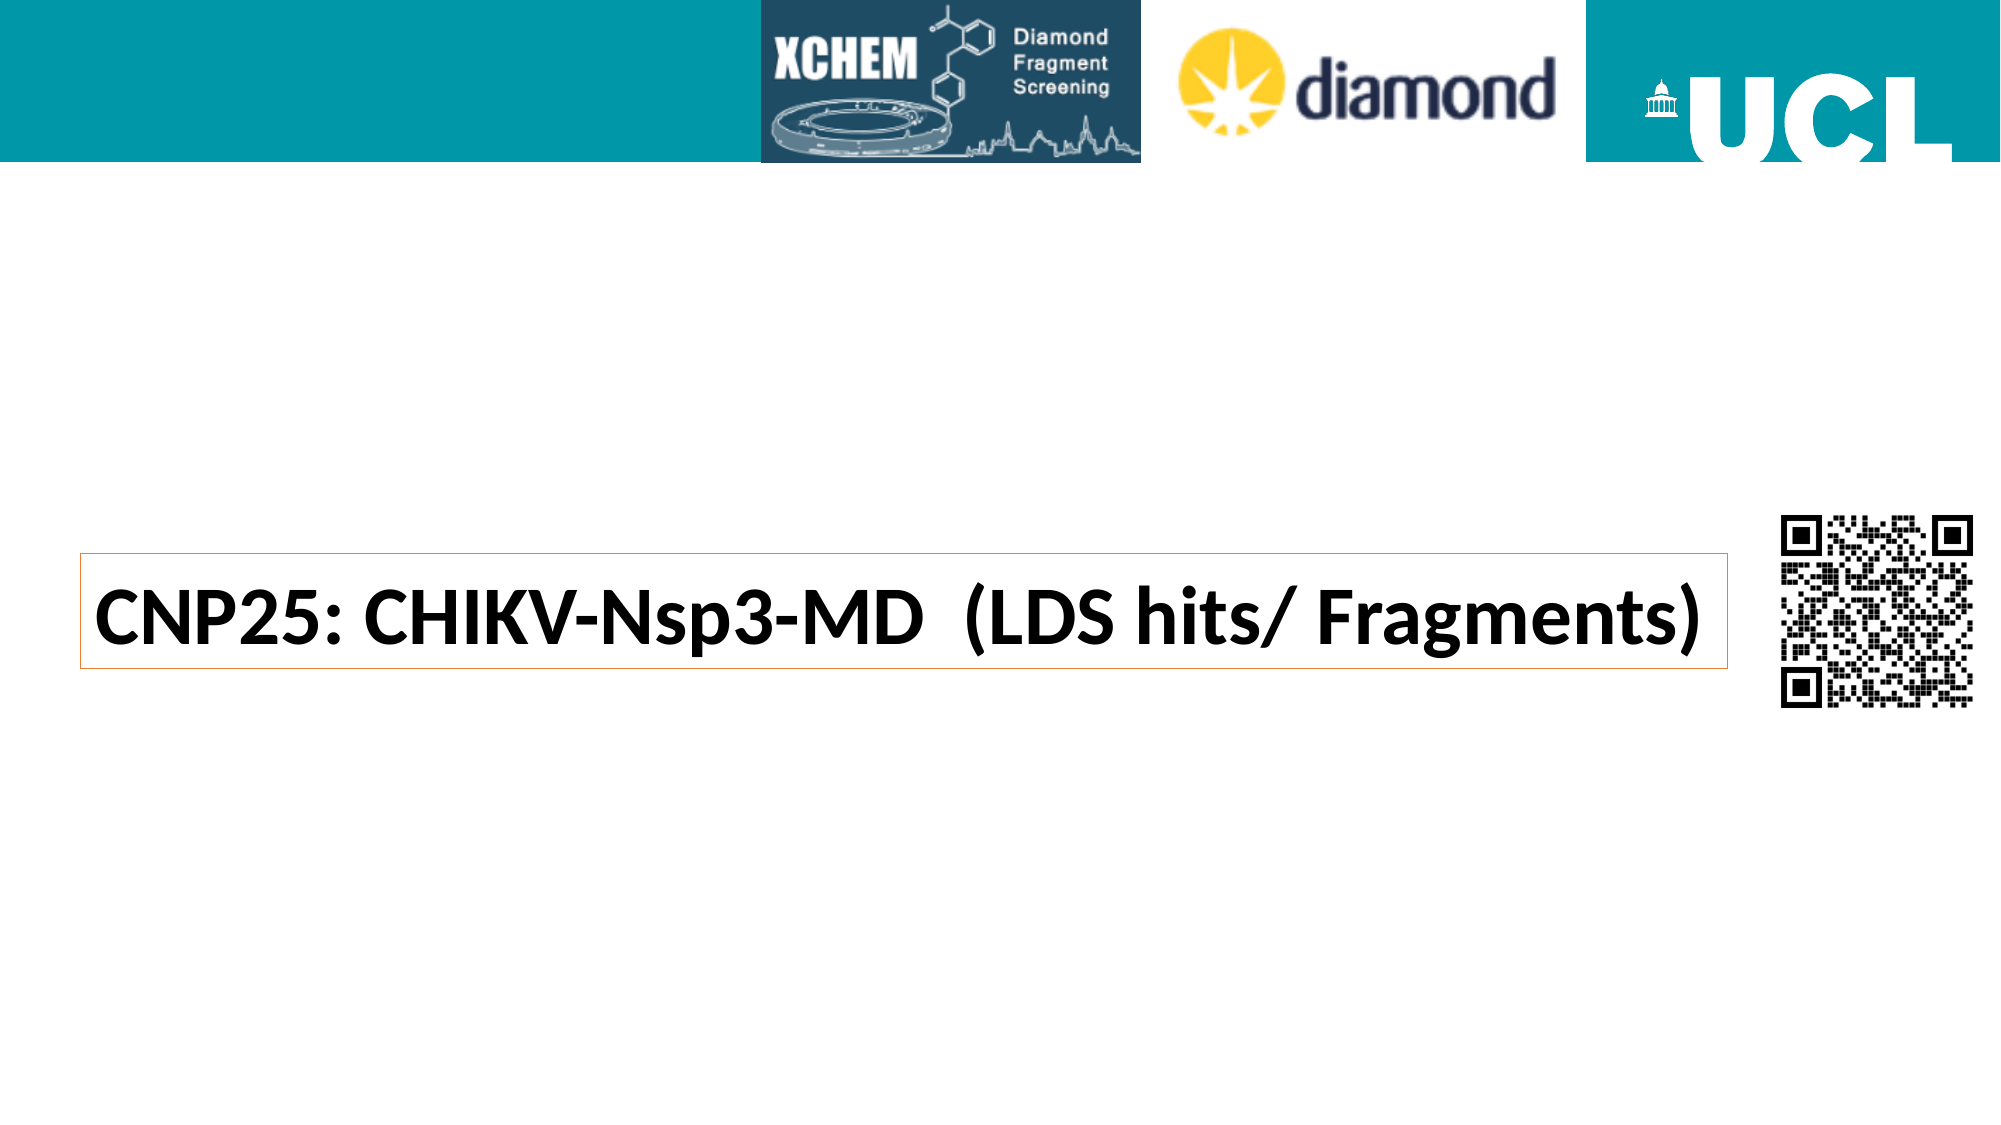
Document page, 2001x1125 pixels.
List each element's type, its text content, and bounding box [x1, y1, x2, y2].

picture [761, 0, 1586, 163]
picture [1753, 488, 2000, 736]
text_box CNP25: CHIKV-Nsp3-MD (LDS hits/ Fragments) [80, 553, 1728, 669]
picture [1645, 78, 1678, 117]
